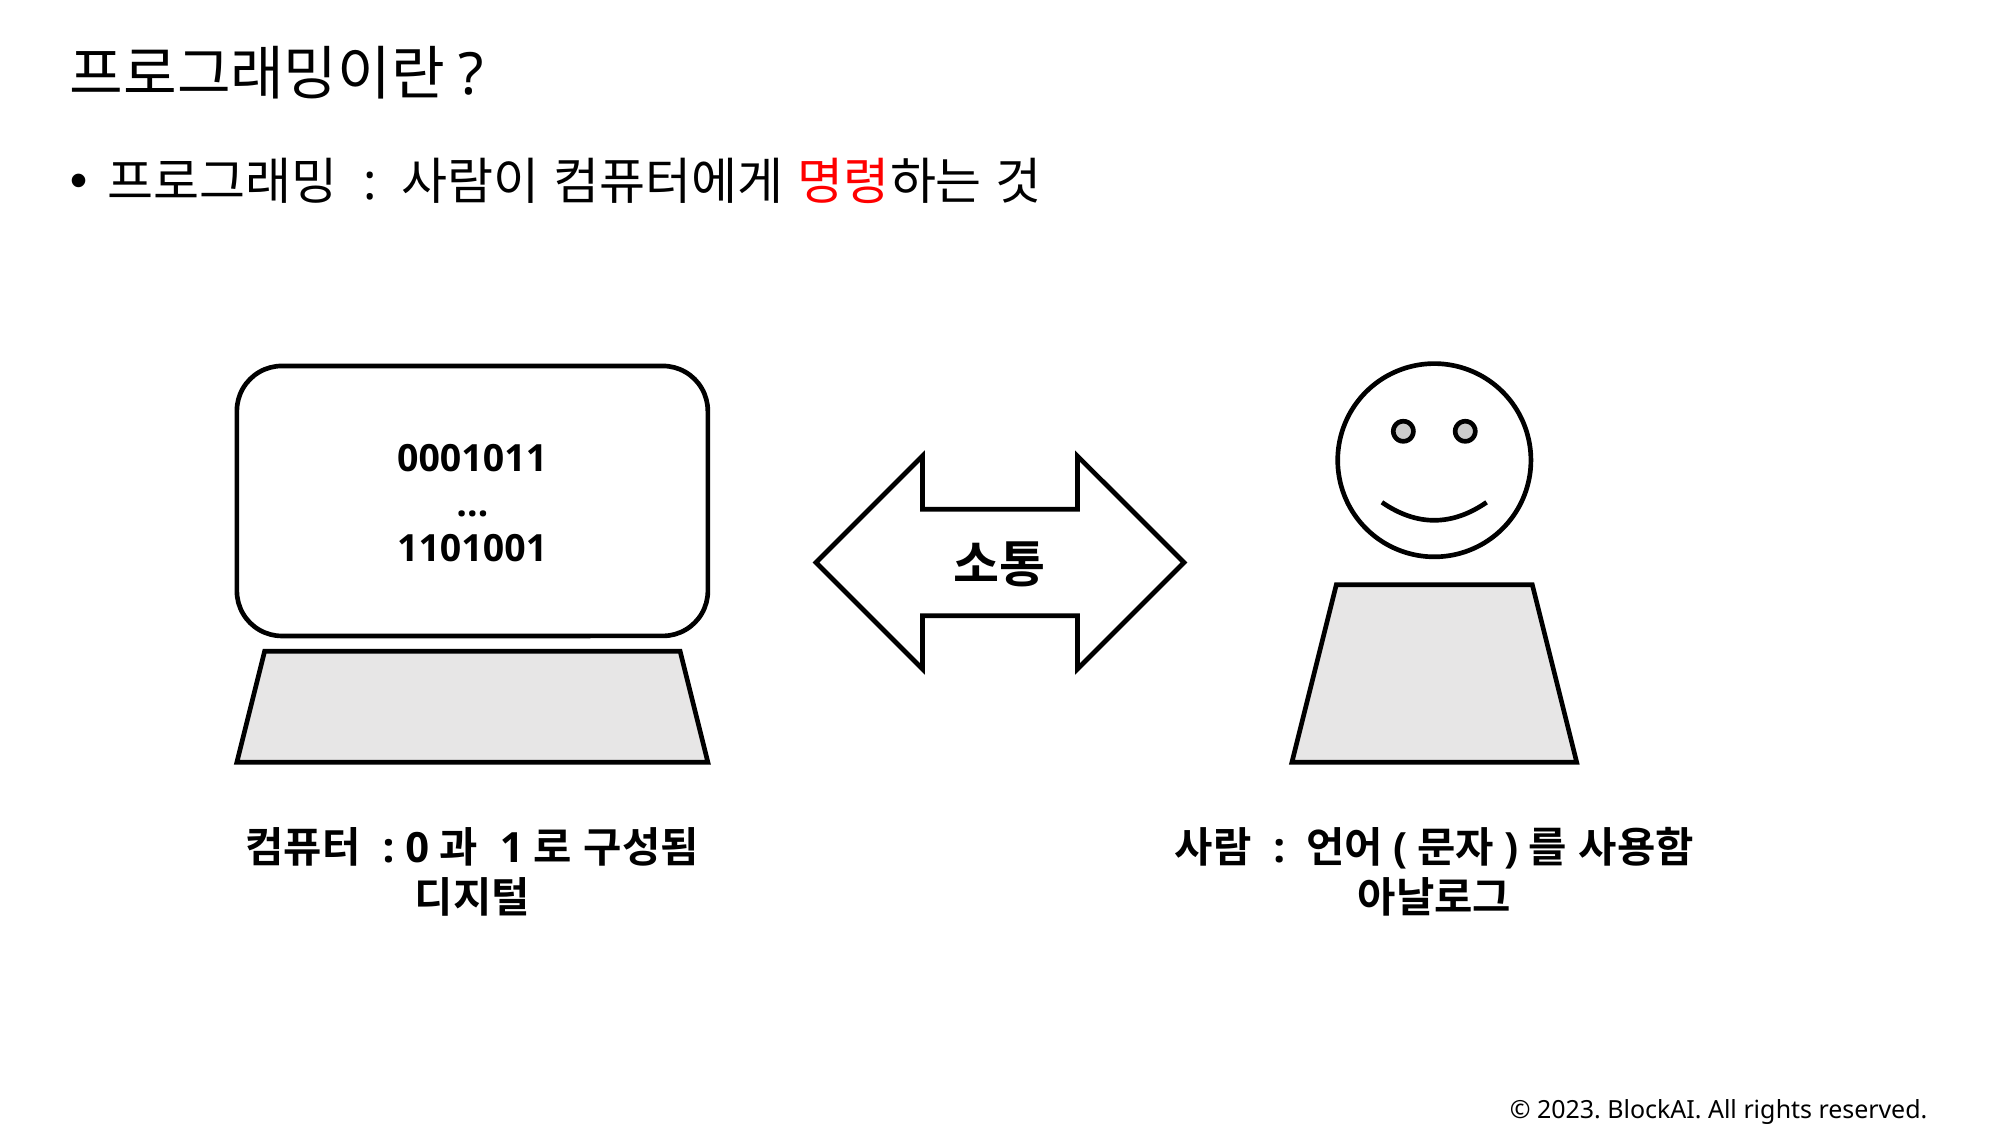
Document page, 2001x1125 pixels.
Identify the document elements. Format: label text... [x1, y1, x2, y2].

text_box [1290, 583, 1579, 764]
text_box 소통 [814, 453, 1186, 672]
title 프로그래밍이란? [54, 31, 1945, 120]
text_box 사람 : 언어(문자)를 사용함 아날로그 [1159, 813, 1709, 929]
text_box 0001011 … 1101001 [235, 364, 709, 637]
text_box [235, 650, 710, 764]
text_box 컴퓨터 : 0과 1로 구성됨 디지털 [230, 813, 715, 929]
text_box [1336, 362, 1532, 558]
list 프로그래밍 : 사람이 컴퓨터에게 명령하는 것 [54, 148, 1945, 1035]
